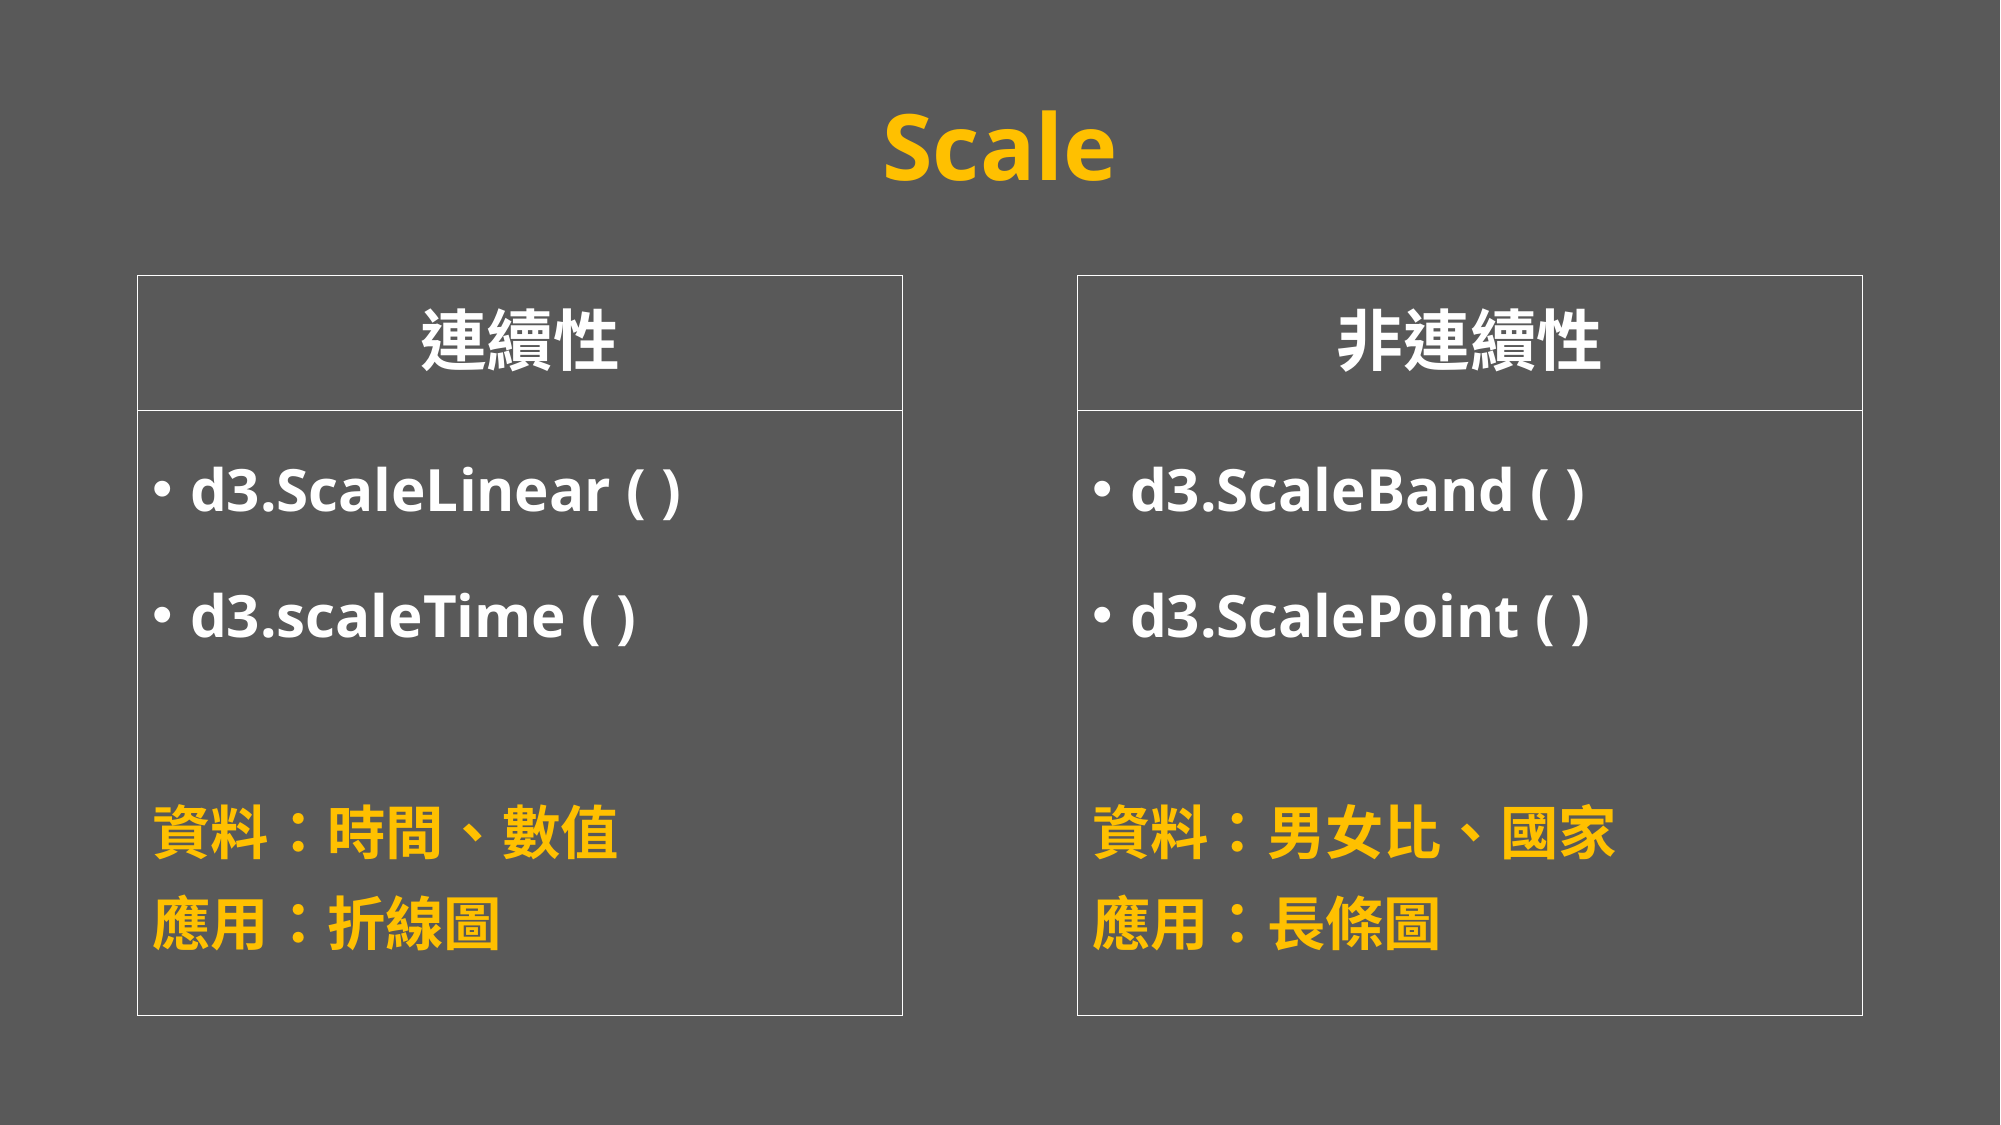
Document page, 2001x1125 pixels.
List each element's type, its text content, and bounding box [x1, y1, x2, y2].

title Scale [137, 59, 1863, 243]
list d3.ScaleBand ( ) d3.ScalePoint ( ) 資料：男女比、國家 應用：長條圖 [1077, 410, 1863, 1016]
list d3.ScaleLinear ( ) d3.scaleTime ( ) 資料：時間、數值 應用：折線圖 [137, 410, 903, 1016]
list 非連續性 [1077, 275, 1863, 410]
list 連續性 [137, 275, 903, 410]
